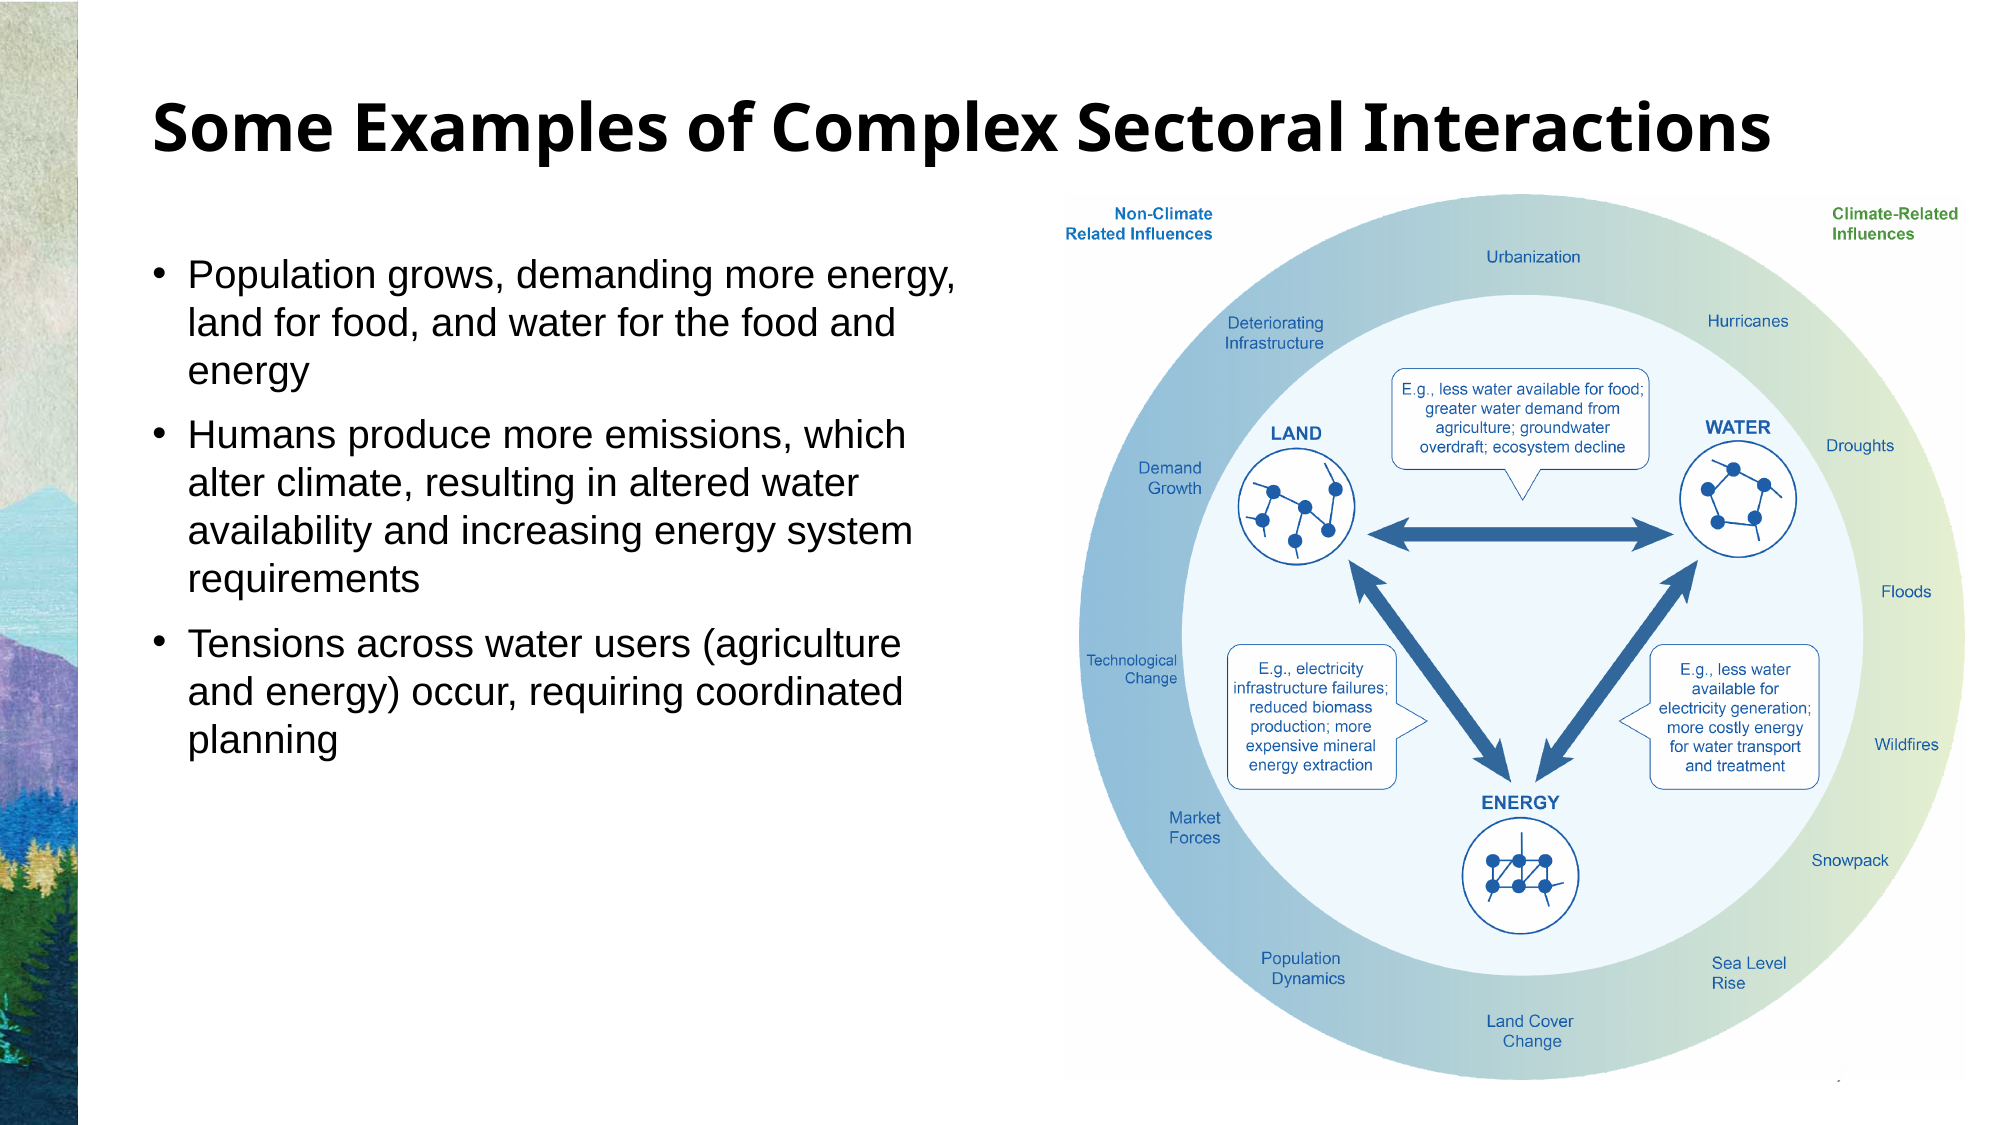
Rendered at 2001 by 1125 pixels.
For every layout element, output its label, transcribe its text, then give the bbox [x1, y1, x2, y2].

picture [0, 0, 78, 1125]
list Population grows, demanding more energy, land for food, and water for the food and energy Humans produce more emissions, which alter climate, resulting in altered water availability and increasing energy system requirements Tensions across water users (agriculture and energy) occur, requiring coordinated planning [137, 240, 979, 775]
picture [1064, 194, 1966, 1081]
title Some Examples of Complex Sectoral Interactions [137, 42, 1925, 207]
